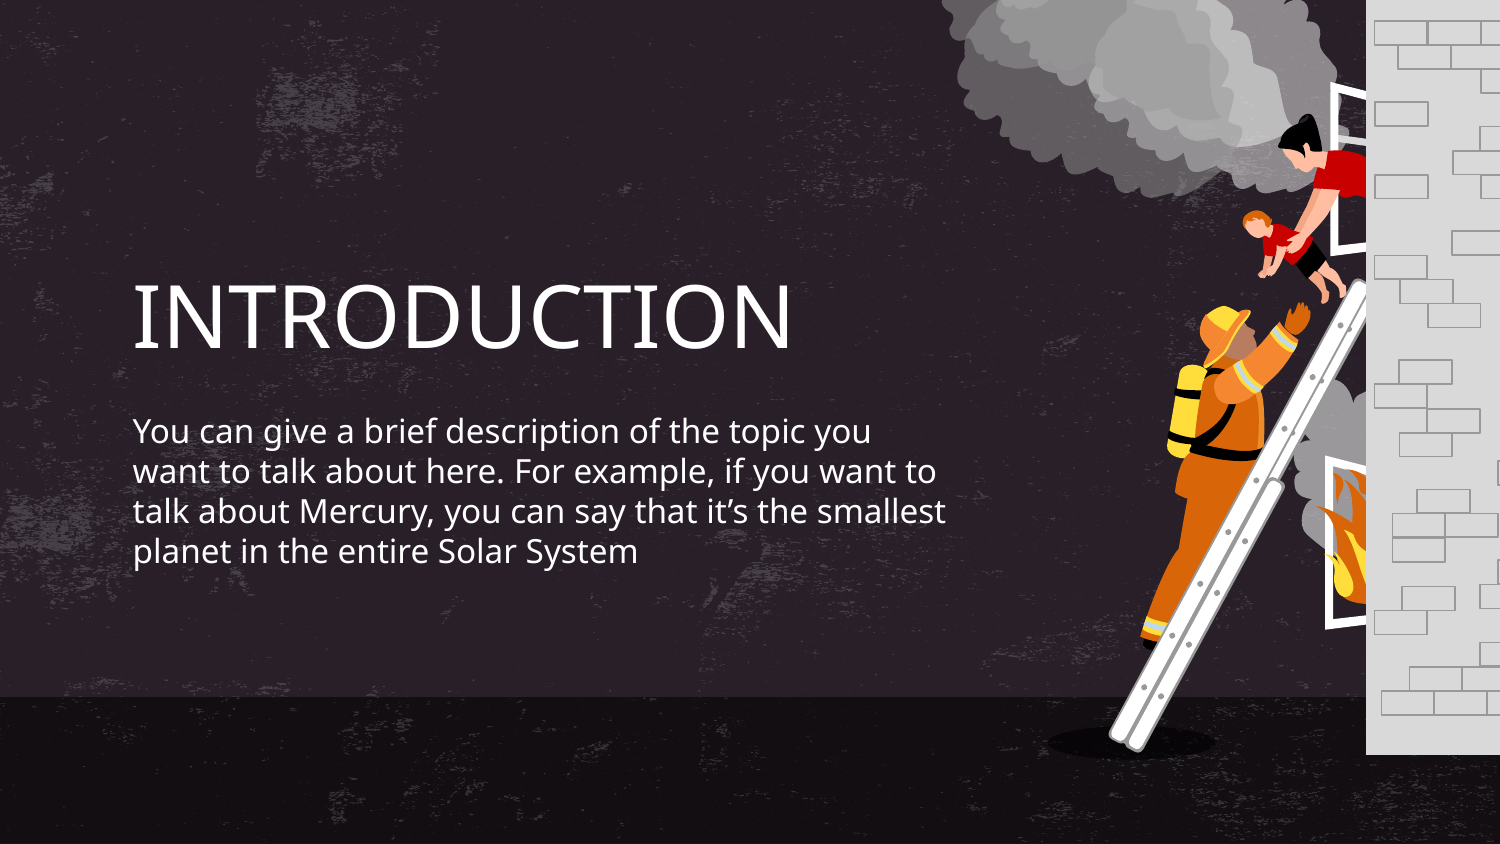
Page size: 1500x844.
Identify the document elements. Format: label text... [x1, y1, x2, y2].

title INTRODUCTION [117, 245, 925, 382]
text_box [930, 0, 1500, 760]
subtitle You can give a brief description of the topic you want to talk about here. For example, if you want to talk about Mercury, you can say that it’s the smallest planet in the entire Solar System [117, 395, 925, 599]
